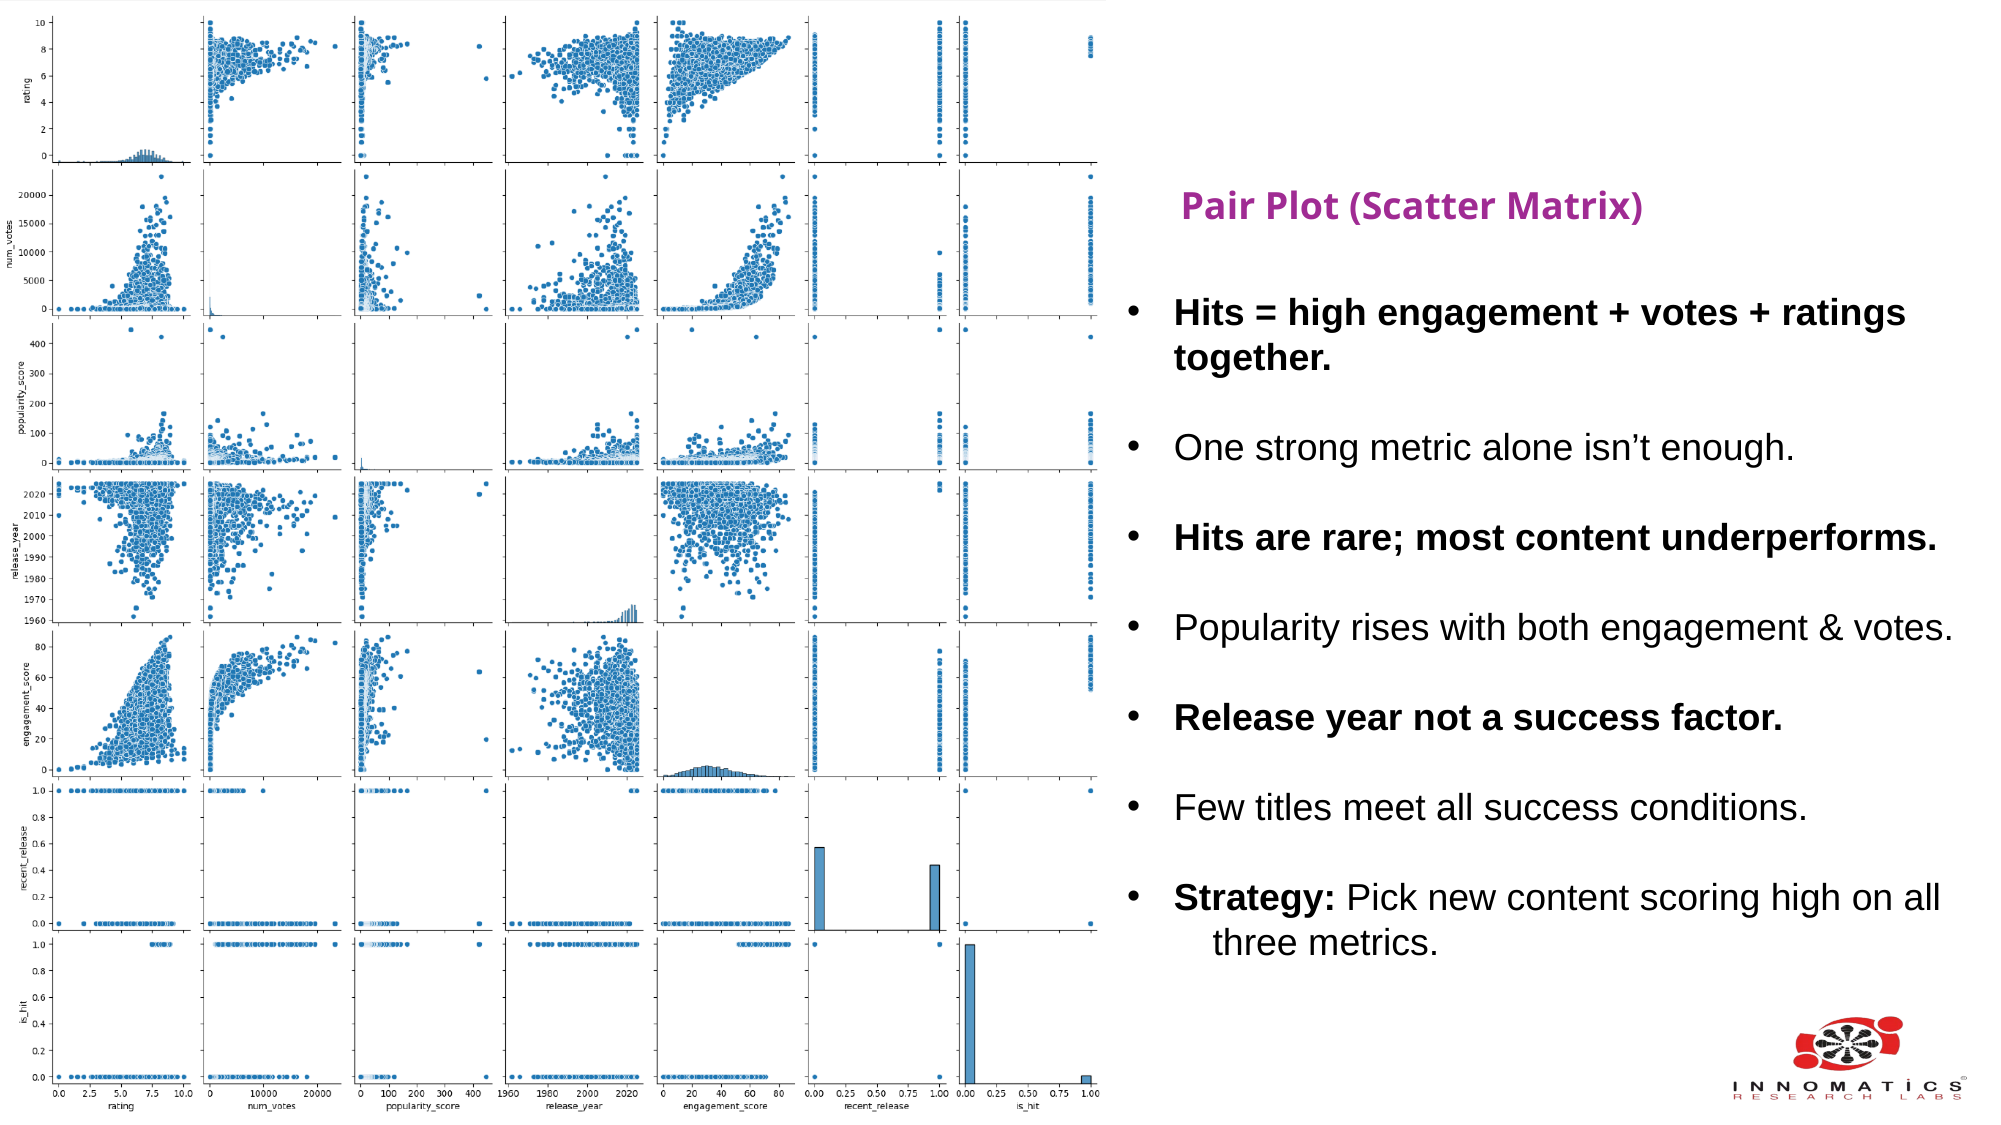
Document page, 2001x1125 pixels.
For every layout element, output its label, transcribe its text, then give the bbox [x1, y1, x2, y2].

picture [1702, 993, 1992, 1125]
picture [0, 0, 1141, 1125]
text_box Pair Plot (Scatter Matrix) [1165, 174, 1941, 280]
text_box Hits = high engagement + votes + ratings together. One strong metric alone isn’t enough. Hits are rare; most content underperforms. Popularity rises with both engagement & votes. Release year not a success factor. Few titles meet all success conditions. Strategy: Pick new content scoring high on all three metrics. [1141, 280, 2000, 971]
